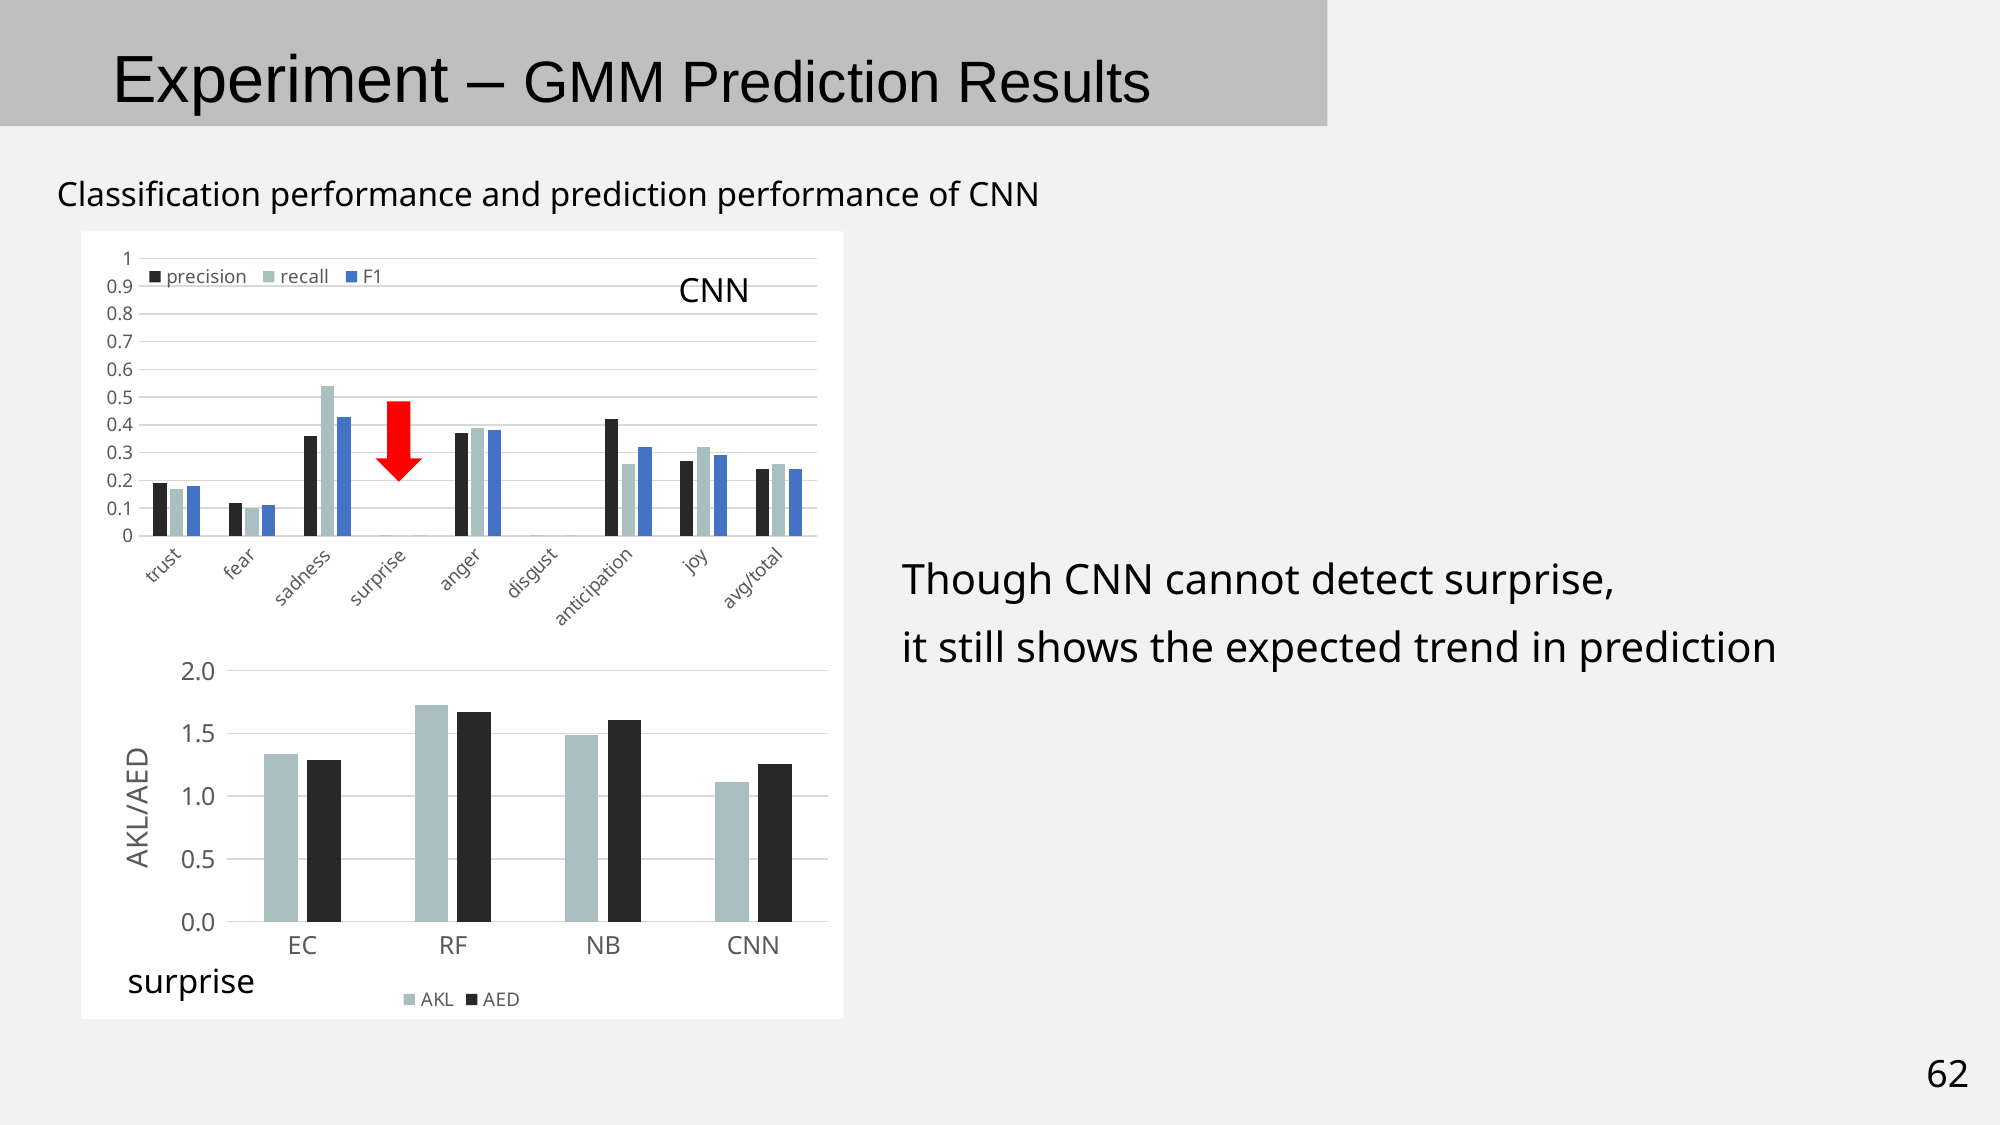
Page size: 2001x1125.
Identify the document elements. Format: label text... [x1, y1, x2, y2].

slide_number 62 [1534, 1042, 1985, 1103]
chart [80, 231, 844, 1019]
text_box Classification performance and prediction performance of CNN [42, 154, 1057, 221]
text_box Though CNN cannot detect surprise, [887, 530, 1721, 598]
text_box it still shows the expected trend in prediction [886, 598, 1825, 679]
text_box Experiment – GMM Prediction Results [97, 4, 1168, 124]
text_box [0, 0, 1328, 127]
